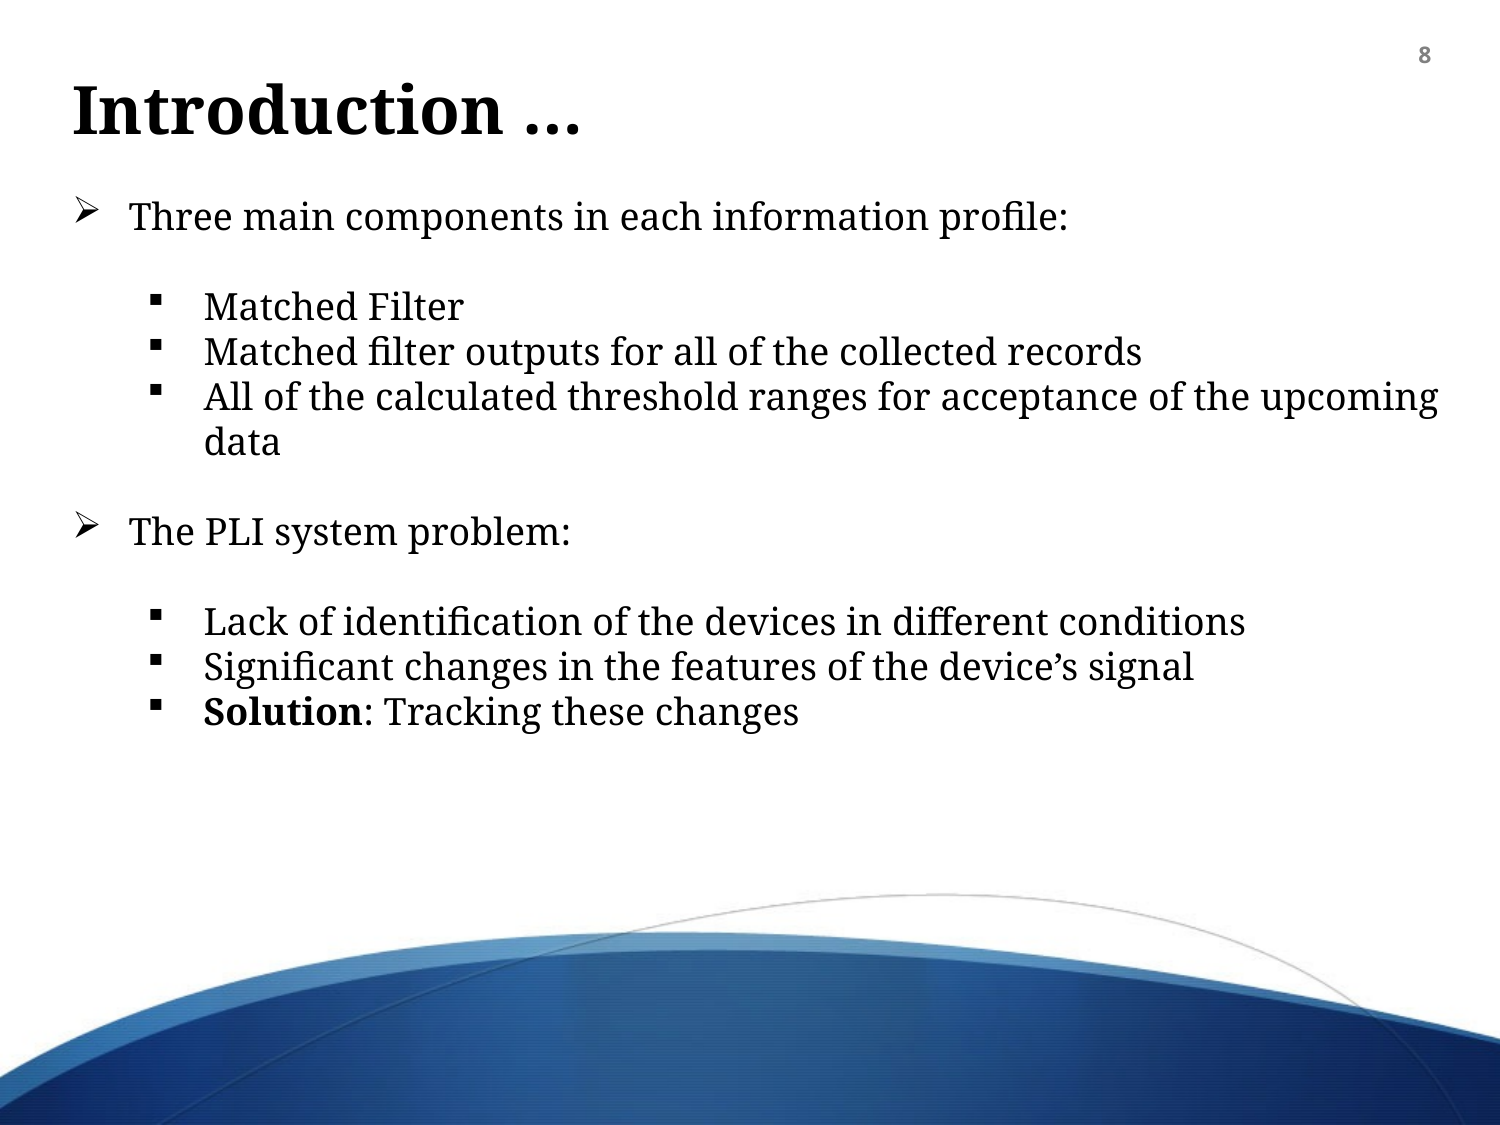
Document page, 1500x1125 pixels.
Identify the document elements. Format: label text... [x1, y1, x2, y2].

picture [0, 0, 1500, 1125]
text_box Introduction … Three main components in each information profile: Matched Filter Matched filter outputs for all of the collected records All of the calculated threshold ranges for acceptance of the upcoming data The PLI system problem: Lack of identification of the devices in different conditions Significant changes in the features of the device’s signal Solution: Tracking these changes [57, 60, 1461, 741]
slide_number 8 [1381, 26, 1469, 87]
